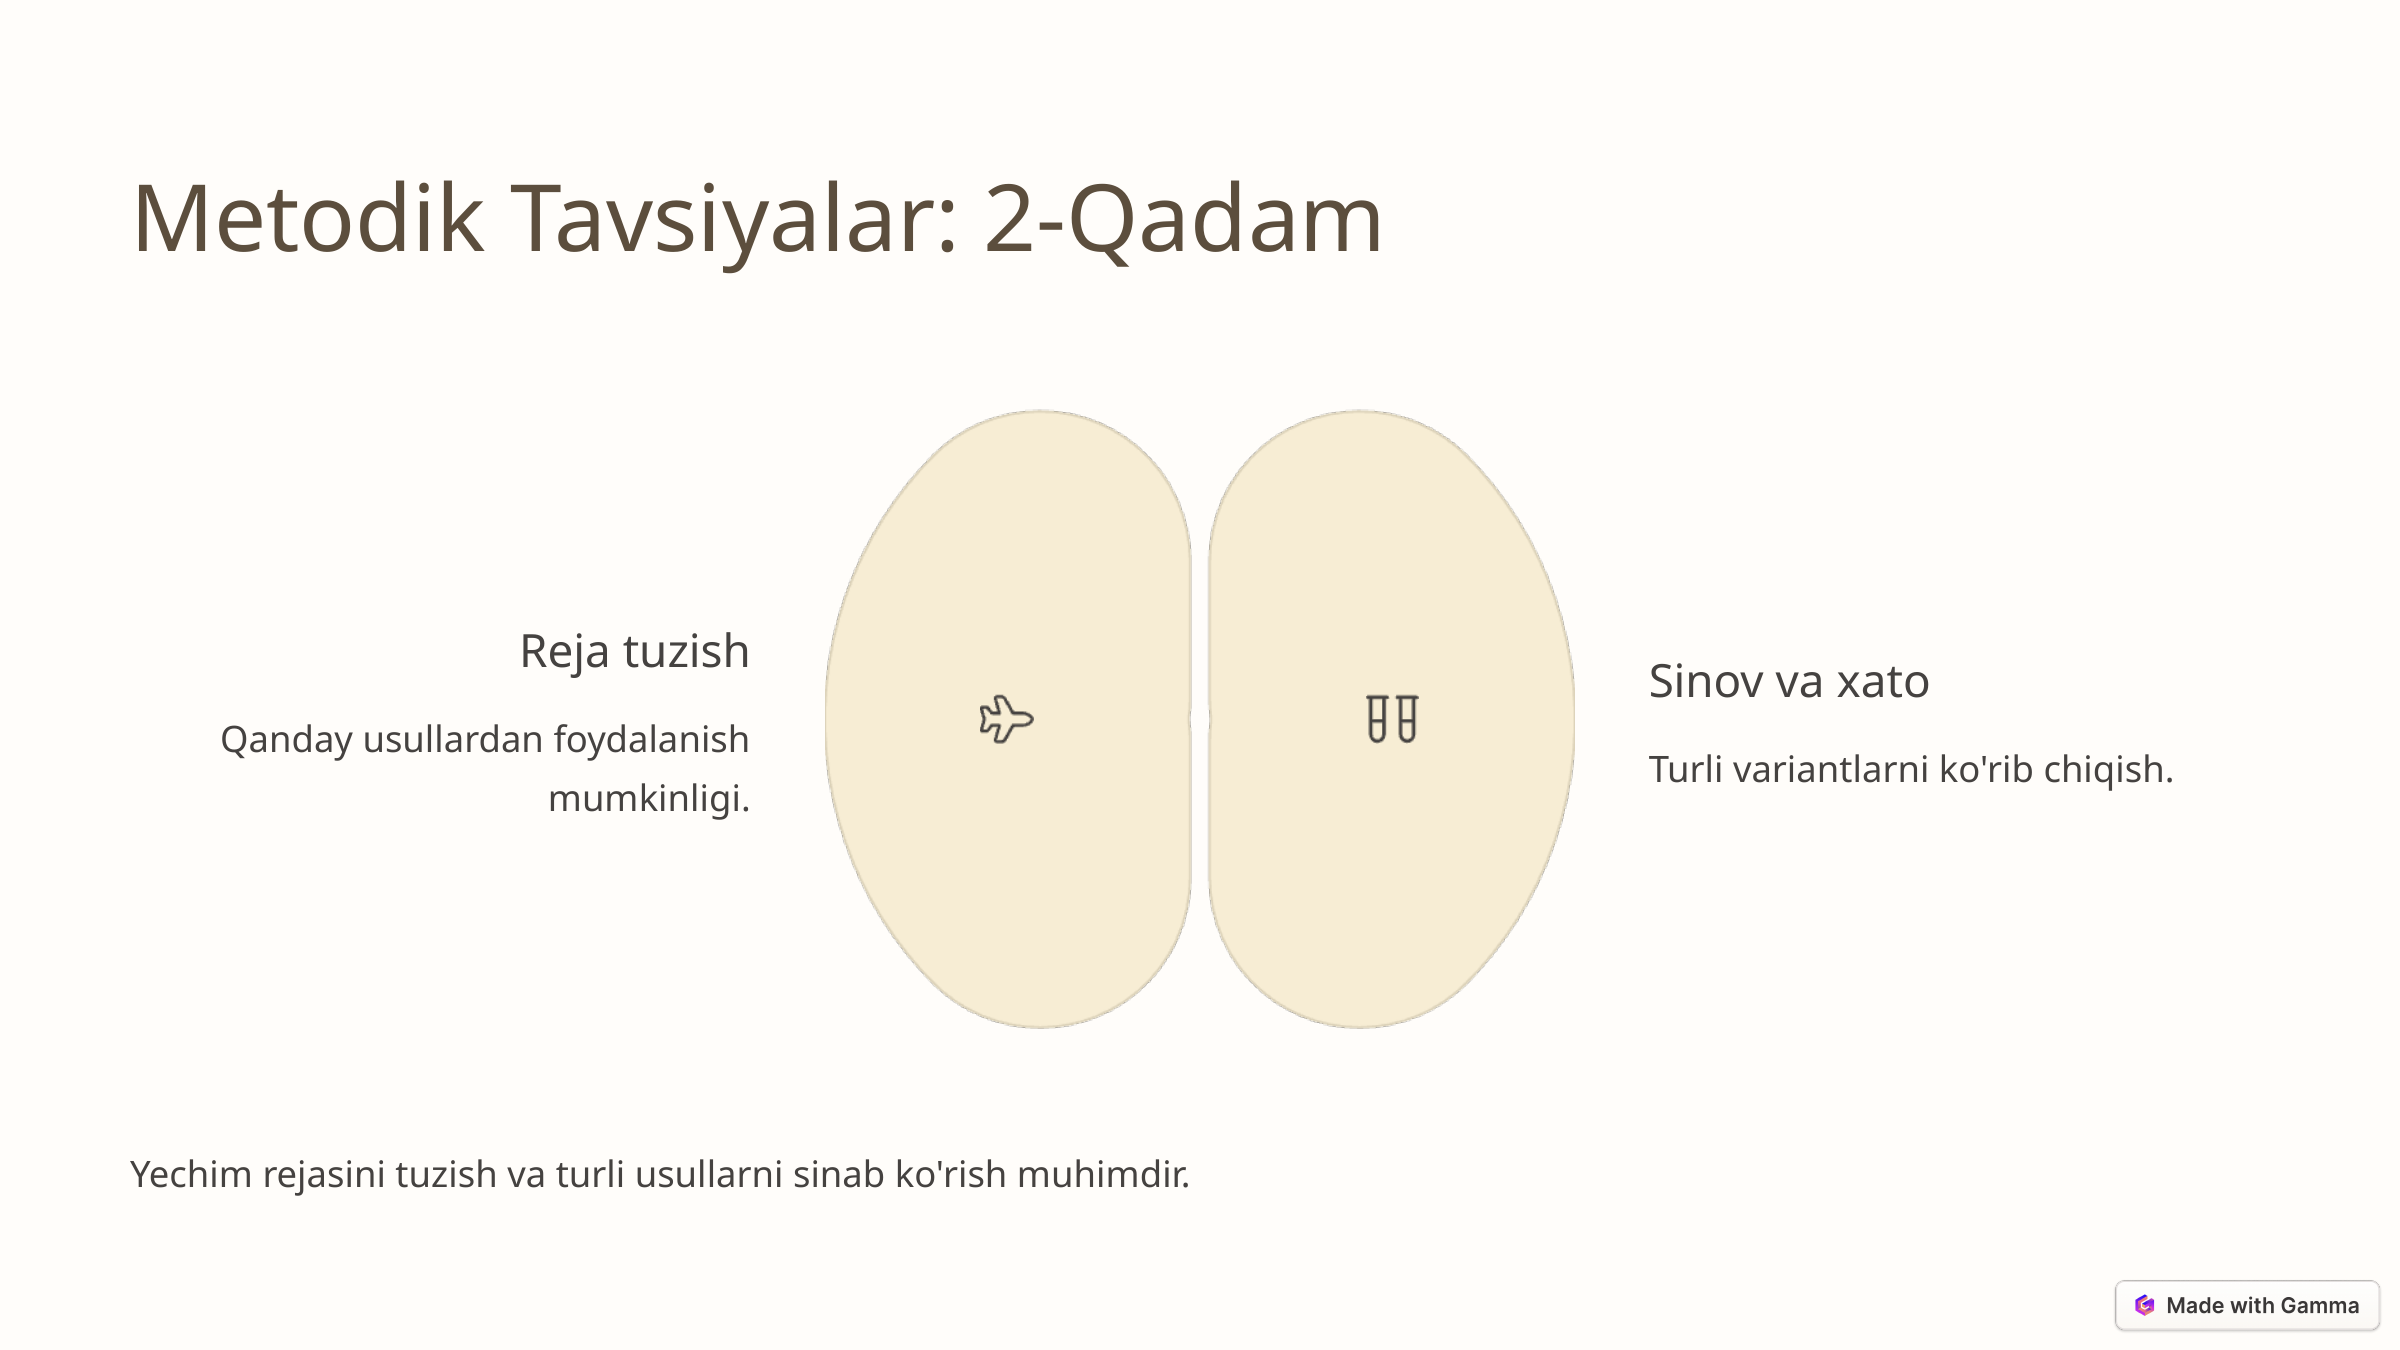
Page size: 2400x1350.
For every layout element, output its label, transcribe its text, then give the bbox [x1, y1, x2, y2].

text_box Reja tuzish [286, 619, 752, 678]
text_box Metodik Tavsiyalar: 2-Qadam [130, 154, 1540, 271]
text_box Qanday usullardan foydalanish mumkinligi. [130, 700, 752, 820]
text_box Sinov va xato [1648, 649, 2114, 708]
text_box Yechim rejasini tuzish va turli usullarni sinab ko'rish muhimdir. [130, 1135, 2270, 1196]
picture [825, 345, 1575, 1094]
picture [2106, 1271, 2389, 1339]
text_box Turli variantlarni ko'rib chiqish. [1648, 730, 2270, 790]
